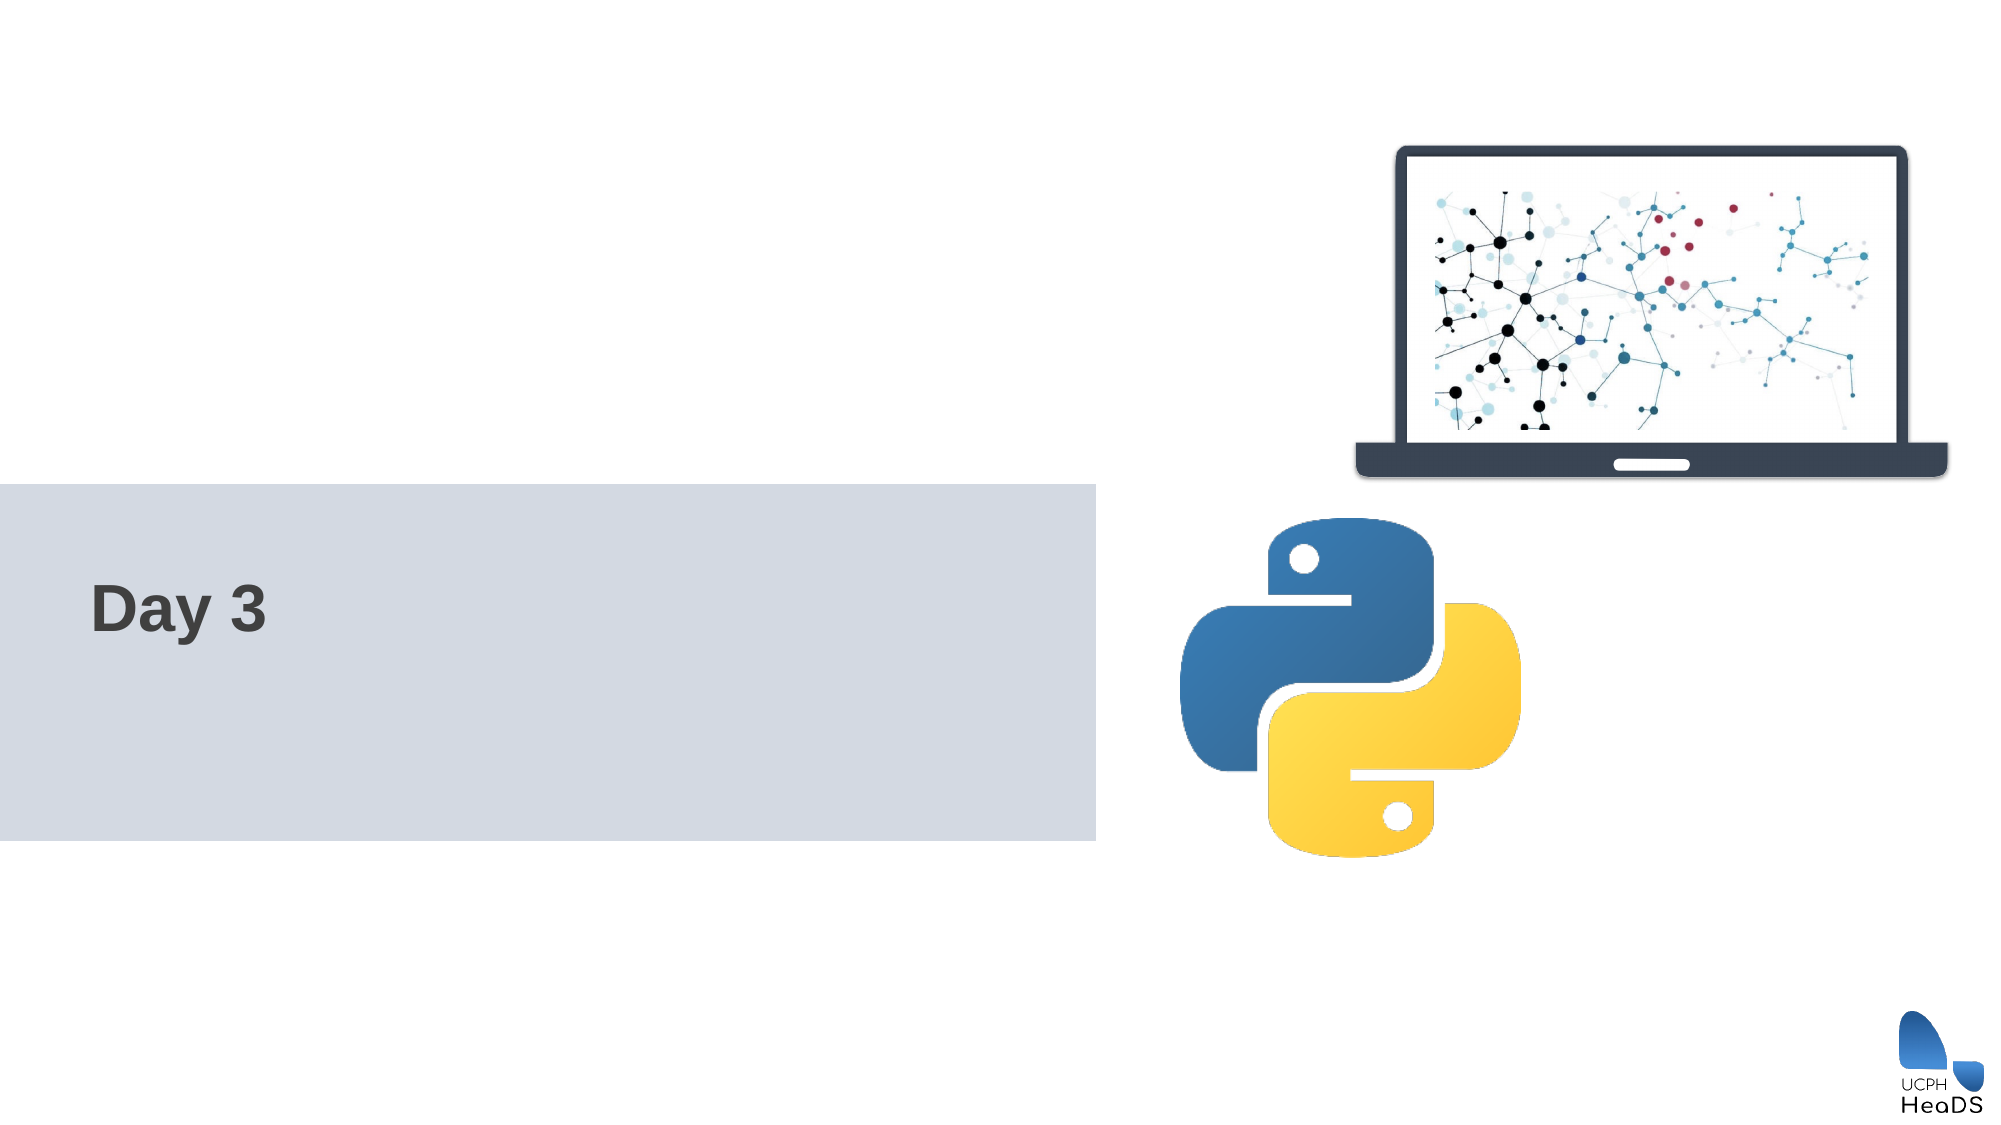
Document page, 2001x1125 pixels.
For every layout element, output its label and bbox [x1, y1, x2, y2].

text_box [0, 484, 1096, 842]
picture [1350, 141, 1953, 485]
picture [1180, 518, 1521, 858]
picture [1899, 1011, 1984, 1113]
